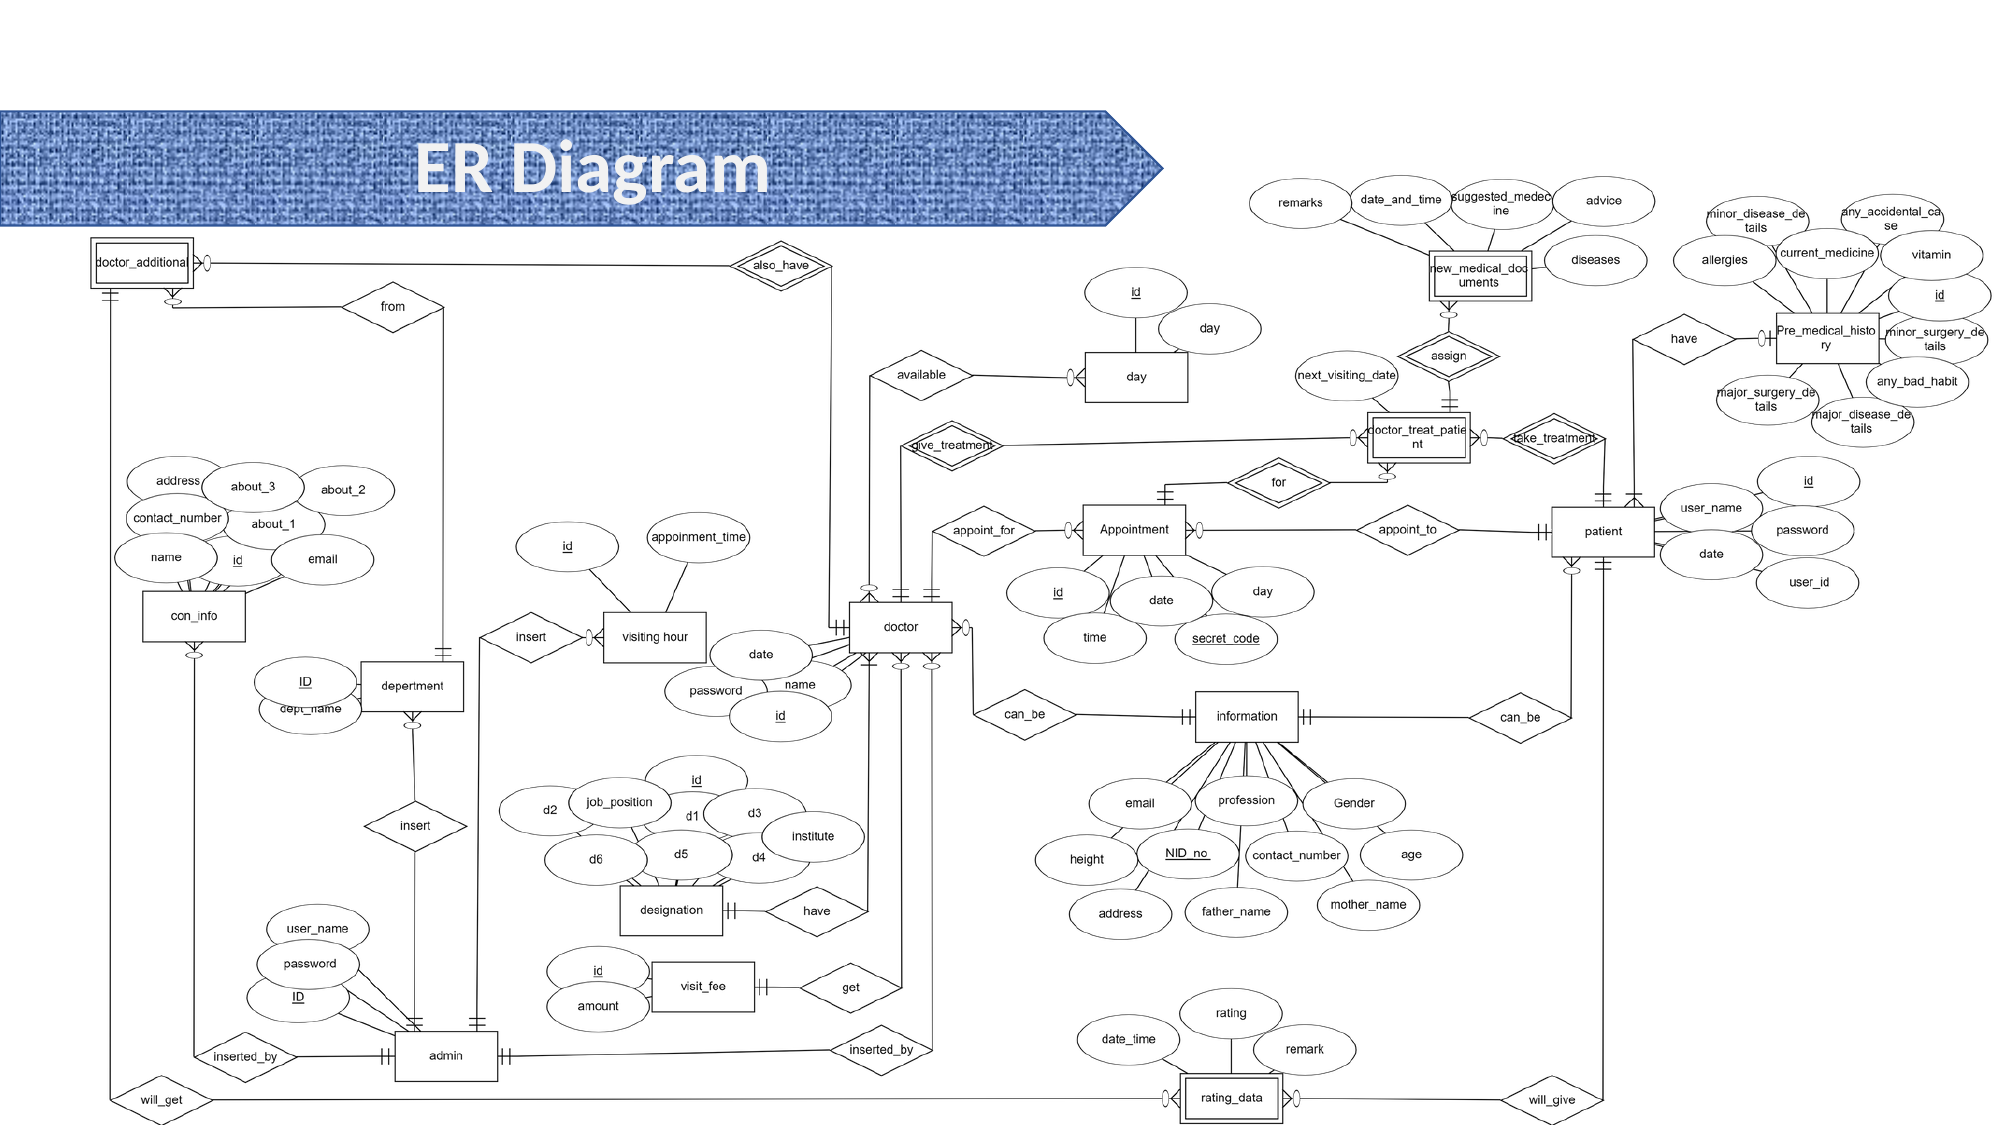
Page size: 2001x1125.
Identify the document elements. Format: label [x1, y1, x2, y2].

text_box [0, 111, 1163, 226]
picture [83, 168, 1998, 1125]
